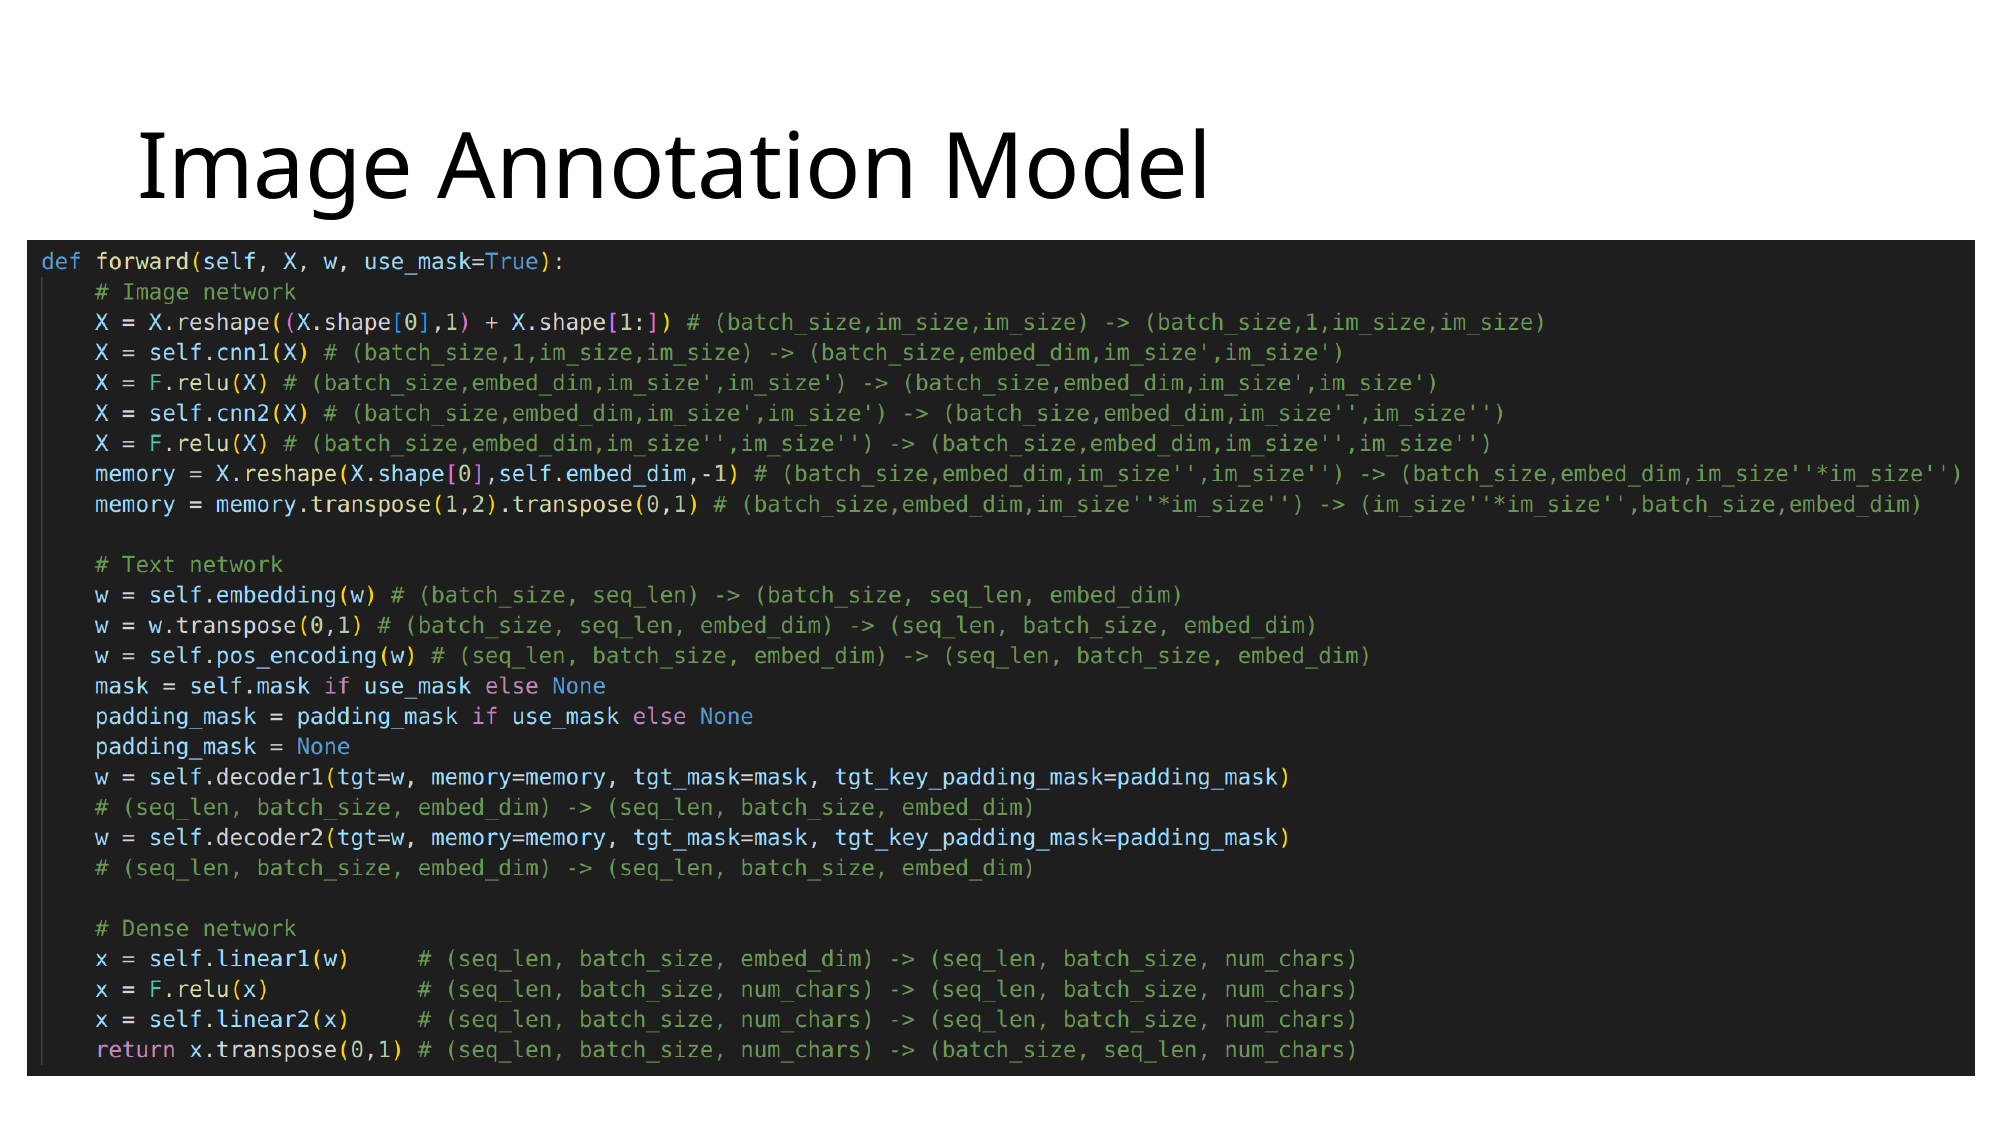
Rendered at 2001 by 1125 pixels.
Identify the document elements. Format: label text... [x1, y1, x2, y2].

title Image Annotation Model [137, 59, 1863, 238]
picture [27, 240, 1975, 1077]
